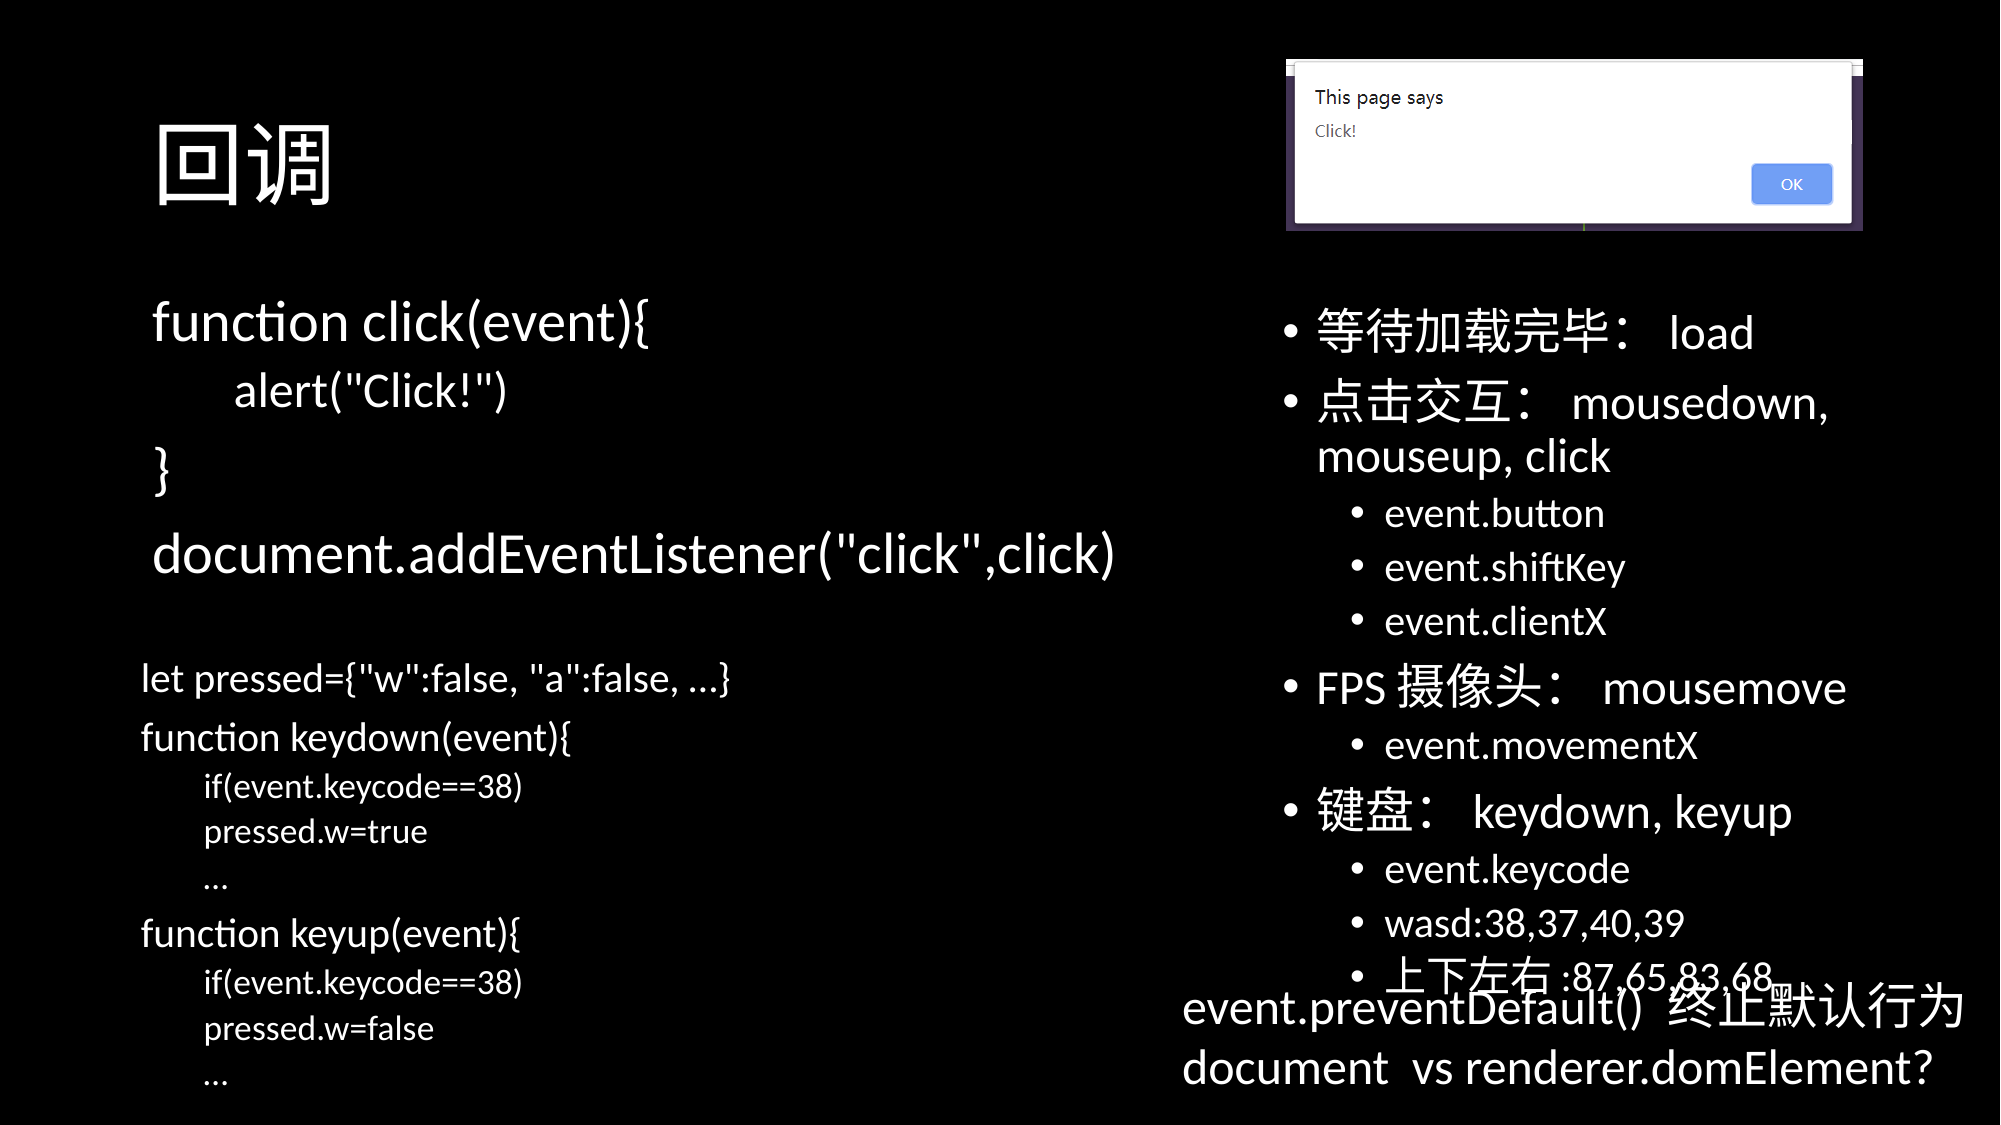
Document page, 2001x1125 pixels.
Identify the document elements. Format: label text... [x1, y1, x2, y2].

text_box event.preventDefault() 终止默认行为 document vs renderer.domElement? [1167, 967, 2000, 1102]
title 回调 [137, 59, 1863, 278]
text_box let pressed={"w":false, "a":false, …} function keydown(event){ if(event.keycode==38) pressed.w=true … function keyup(event){ if(event.keycode==38) pressed.w=false … [125, 648, 1109, 1107]
list 等待加载完毕：load 点击交互：mousedown, mouseup, click event.button event.shiftKey event.clientX FPS摄像头：mousemove event.movementX 键盘：keydown, keyup event.keycode wasd:38,37,40,39 上下左右:87,65,83,68 [1267, 299, 1953, 967]
list function click(event){ alert("Click!") } document.addEventListener("click",click) [137, 283, 1195, 1088]
picture [1286, 59, 1863, 231]
